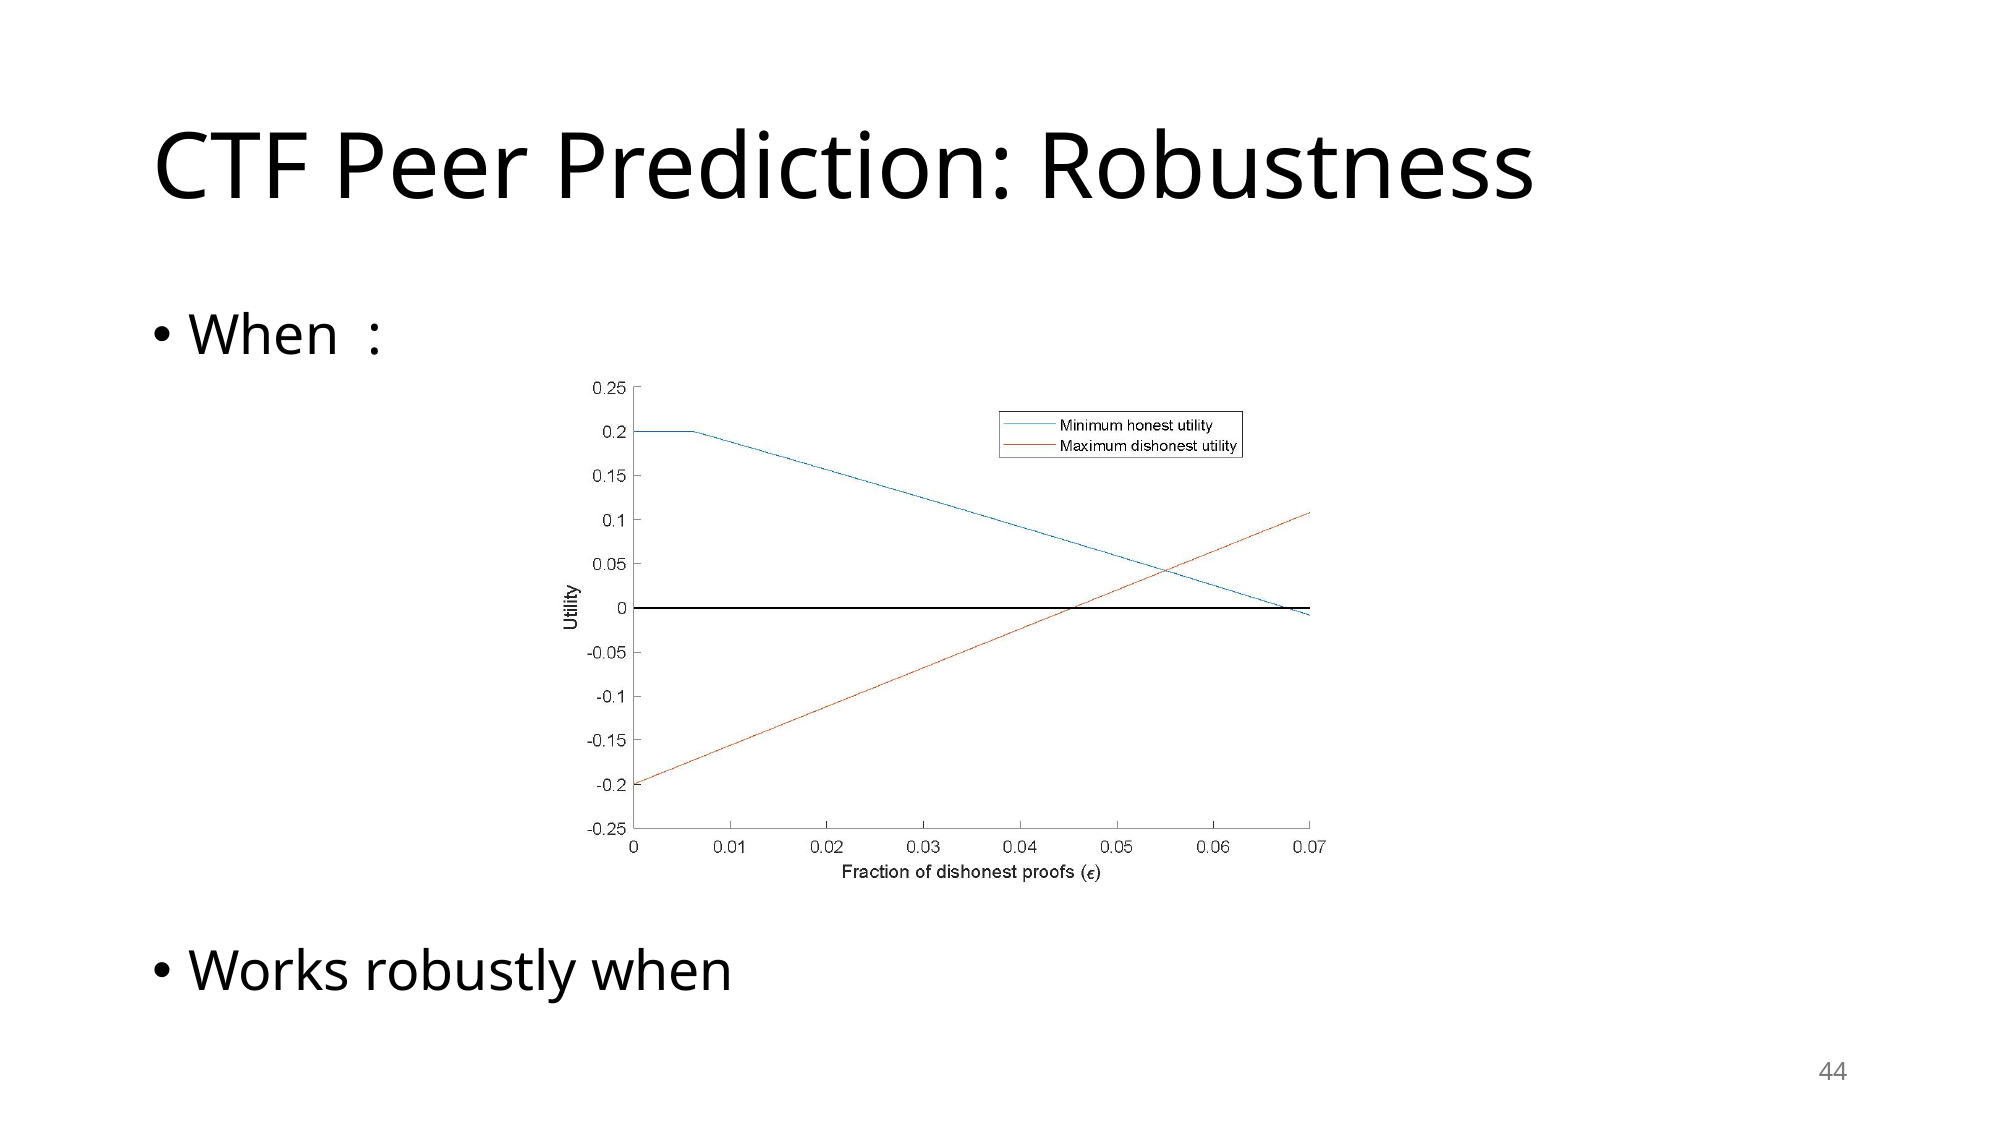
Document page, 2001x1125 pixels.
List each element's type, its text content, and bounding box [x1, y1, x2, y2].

slide_number 44 [1412, 1042, 1863, 1103]
picture [548, 364, 1339, 898]
title CTF Peer Prediction: Robustness [137, 59, 1863, 278]
